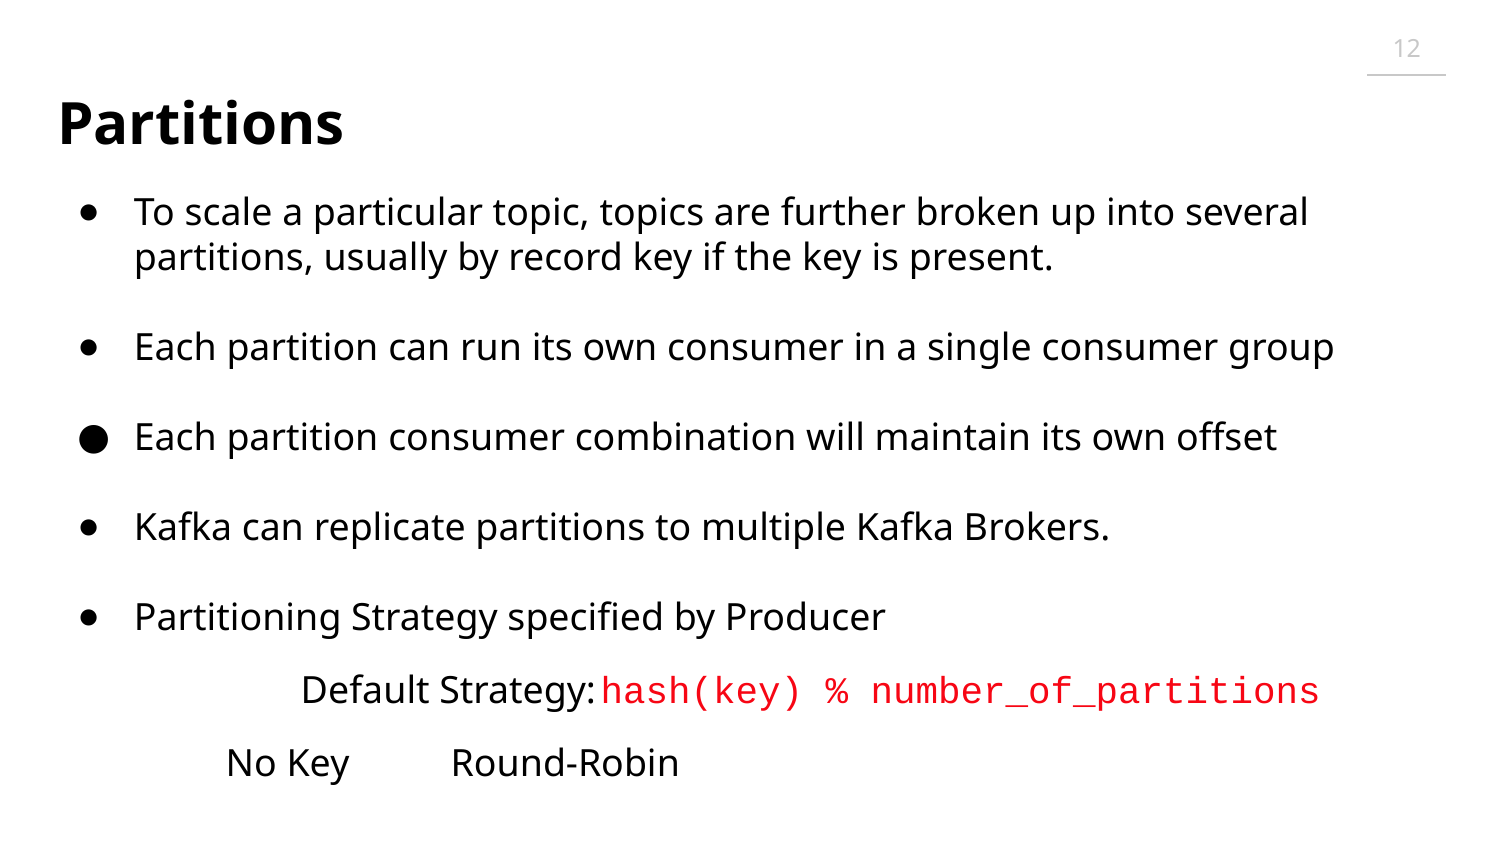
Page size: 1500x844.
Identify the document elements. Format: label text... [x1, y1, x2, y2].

text_box 12 [1390, 30, 1423, 65]
title Partitions [55, 83, 1190, 163]
text_box To scale a particular topic, topics are further broken up into several partitions, usually by record key if the key is present. Each partition can run its own consumer in a single consumer group Each partition consumer combination will maintain its own offset Kafka can replicate partitions to multiple Kafka Brokers. Partitioning Strategy specified by Producer Default Strategy: hash(key) % number_of_partitions No Key Round-Robin [75, 185, 1425, 791]
